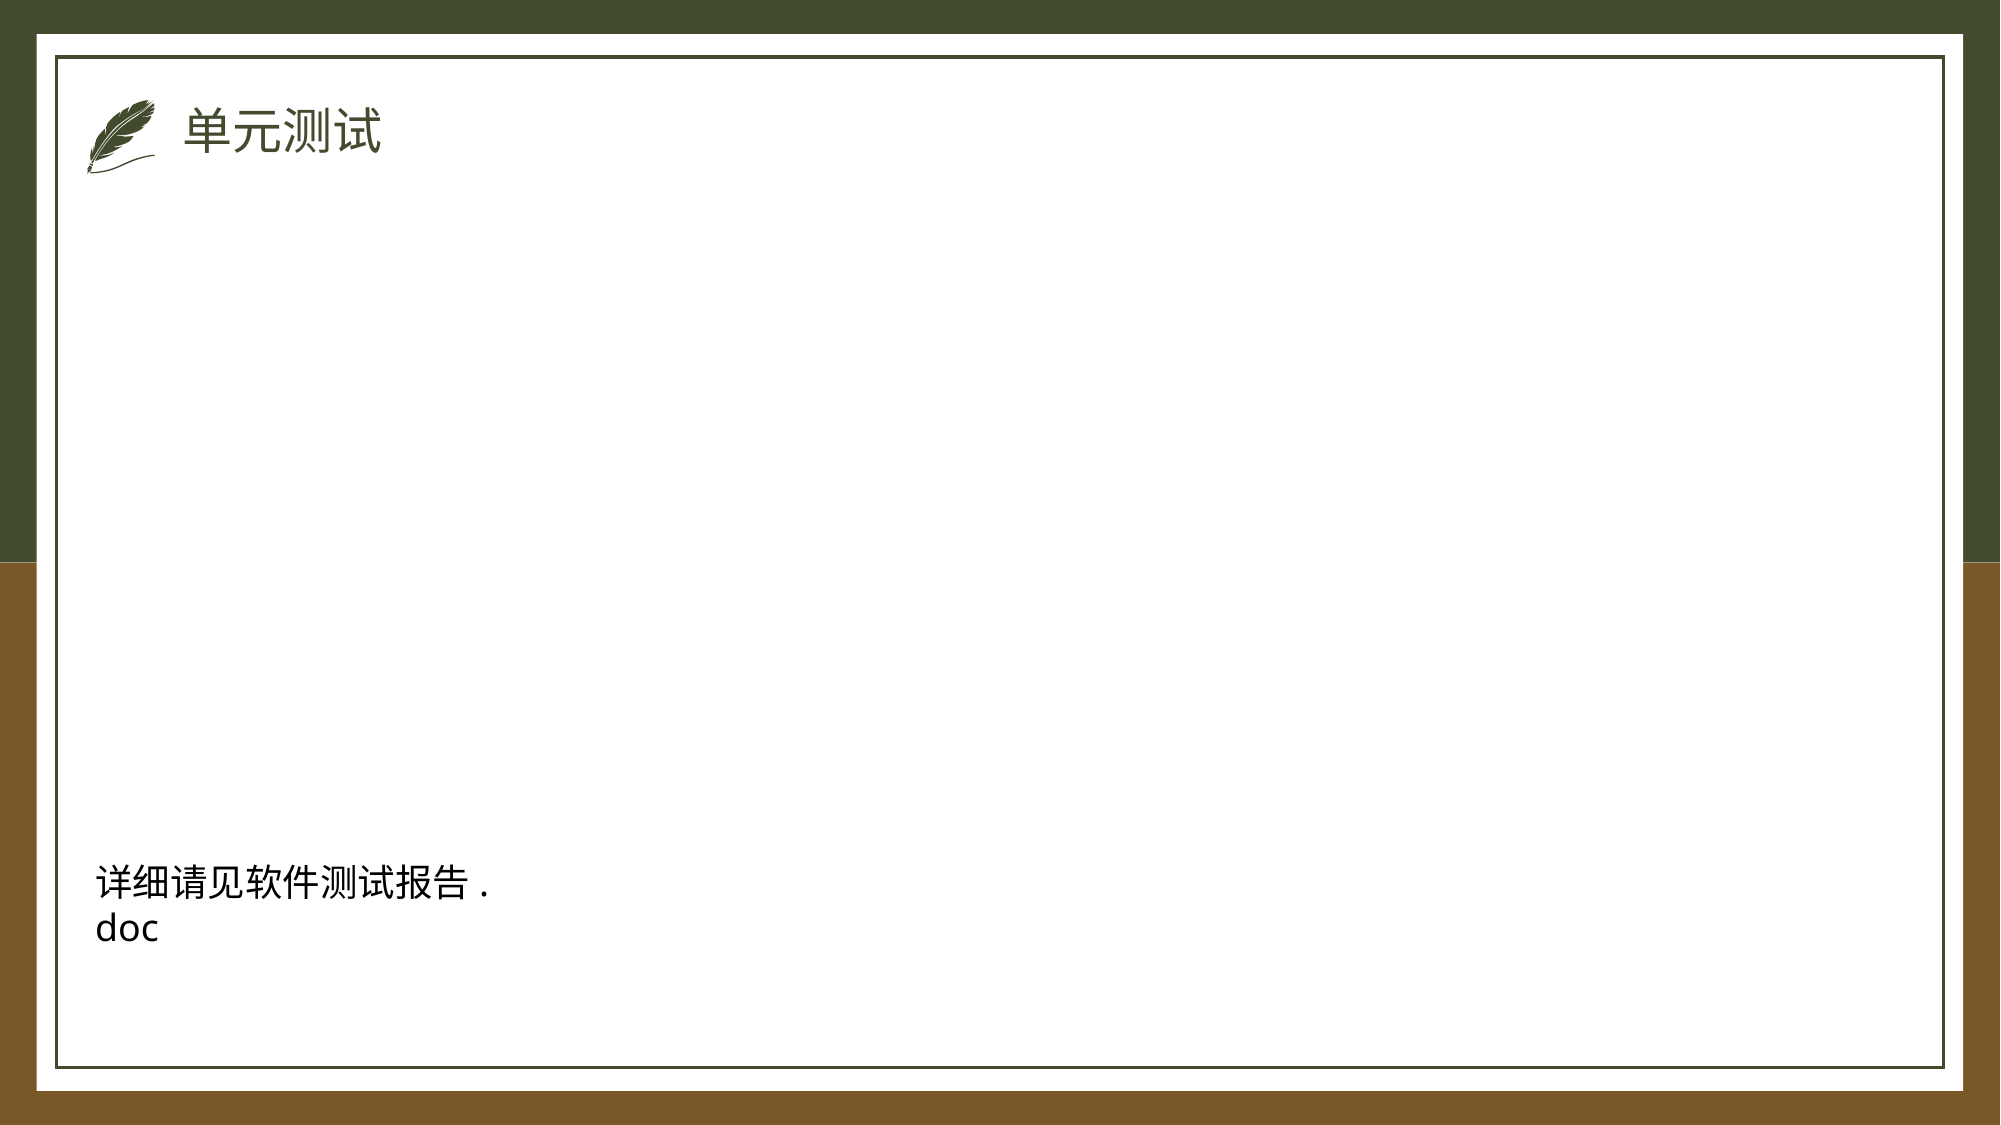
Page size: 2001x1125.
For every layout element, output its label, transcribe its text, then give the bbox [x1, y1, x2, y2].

text_box 详细请见软件测试报告.doc [80, 851, 494, 957]
title 单元测试 [167, 96, 1068, 170]
